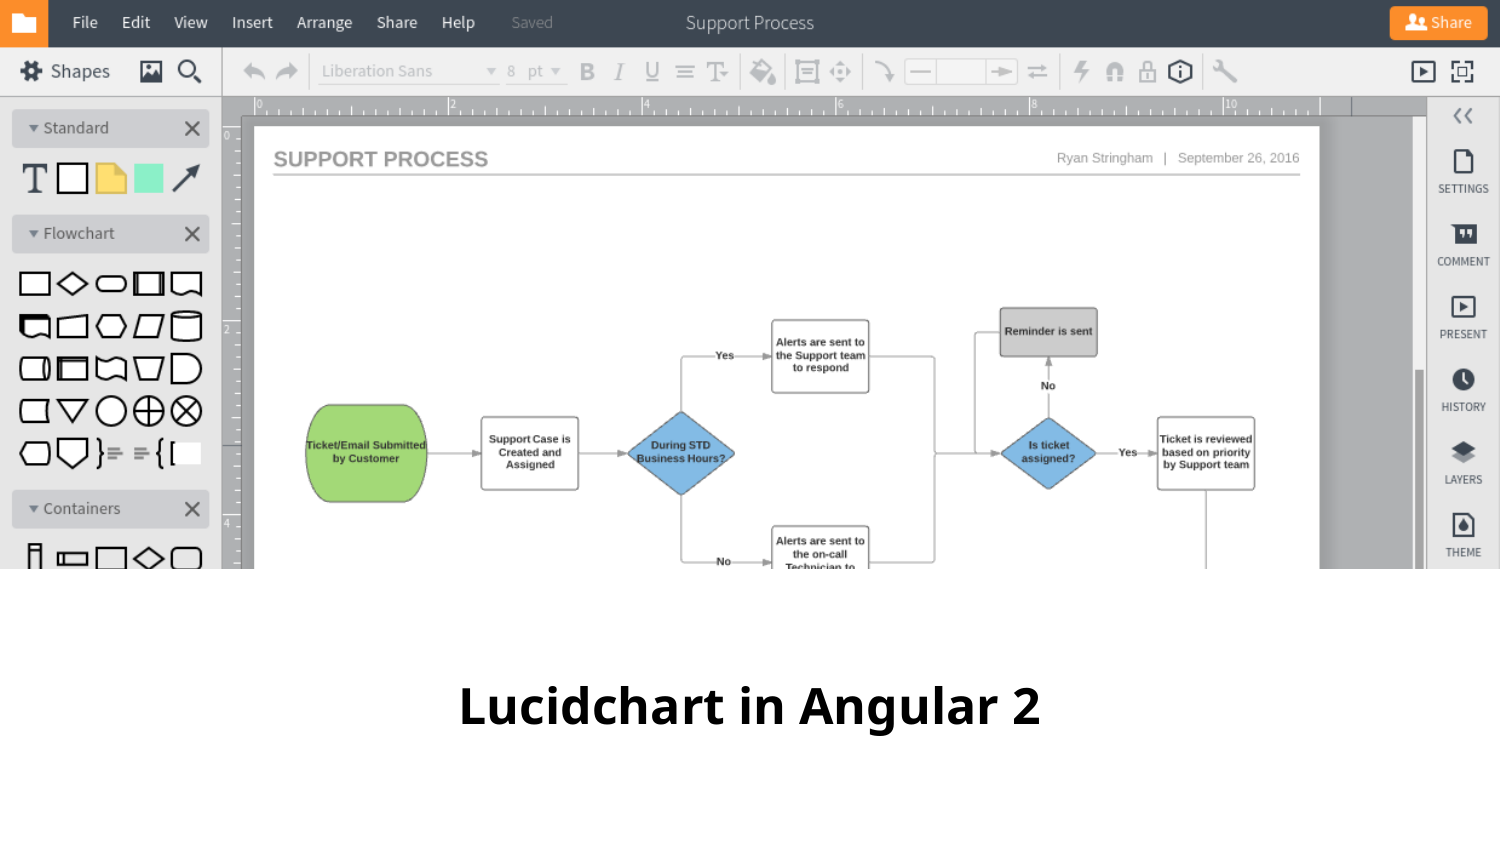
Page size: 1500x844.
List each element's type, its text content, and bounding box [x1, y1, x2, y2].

text_box Lucidchart in Angular 2 [68, 646, 1432, 763]
picture [0, 0, 1500, 569]
